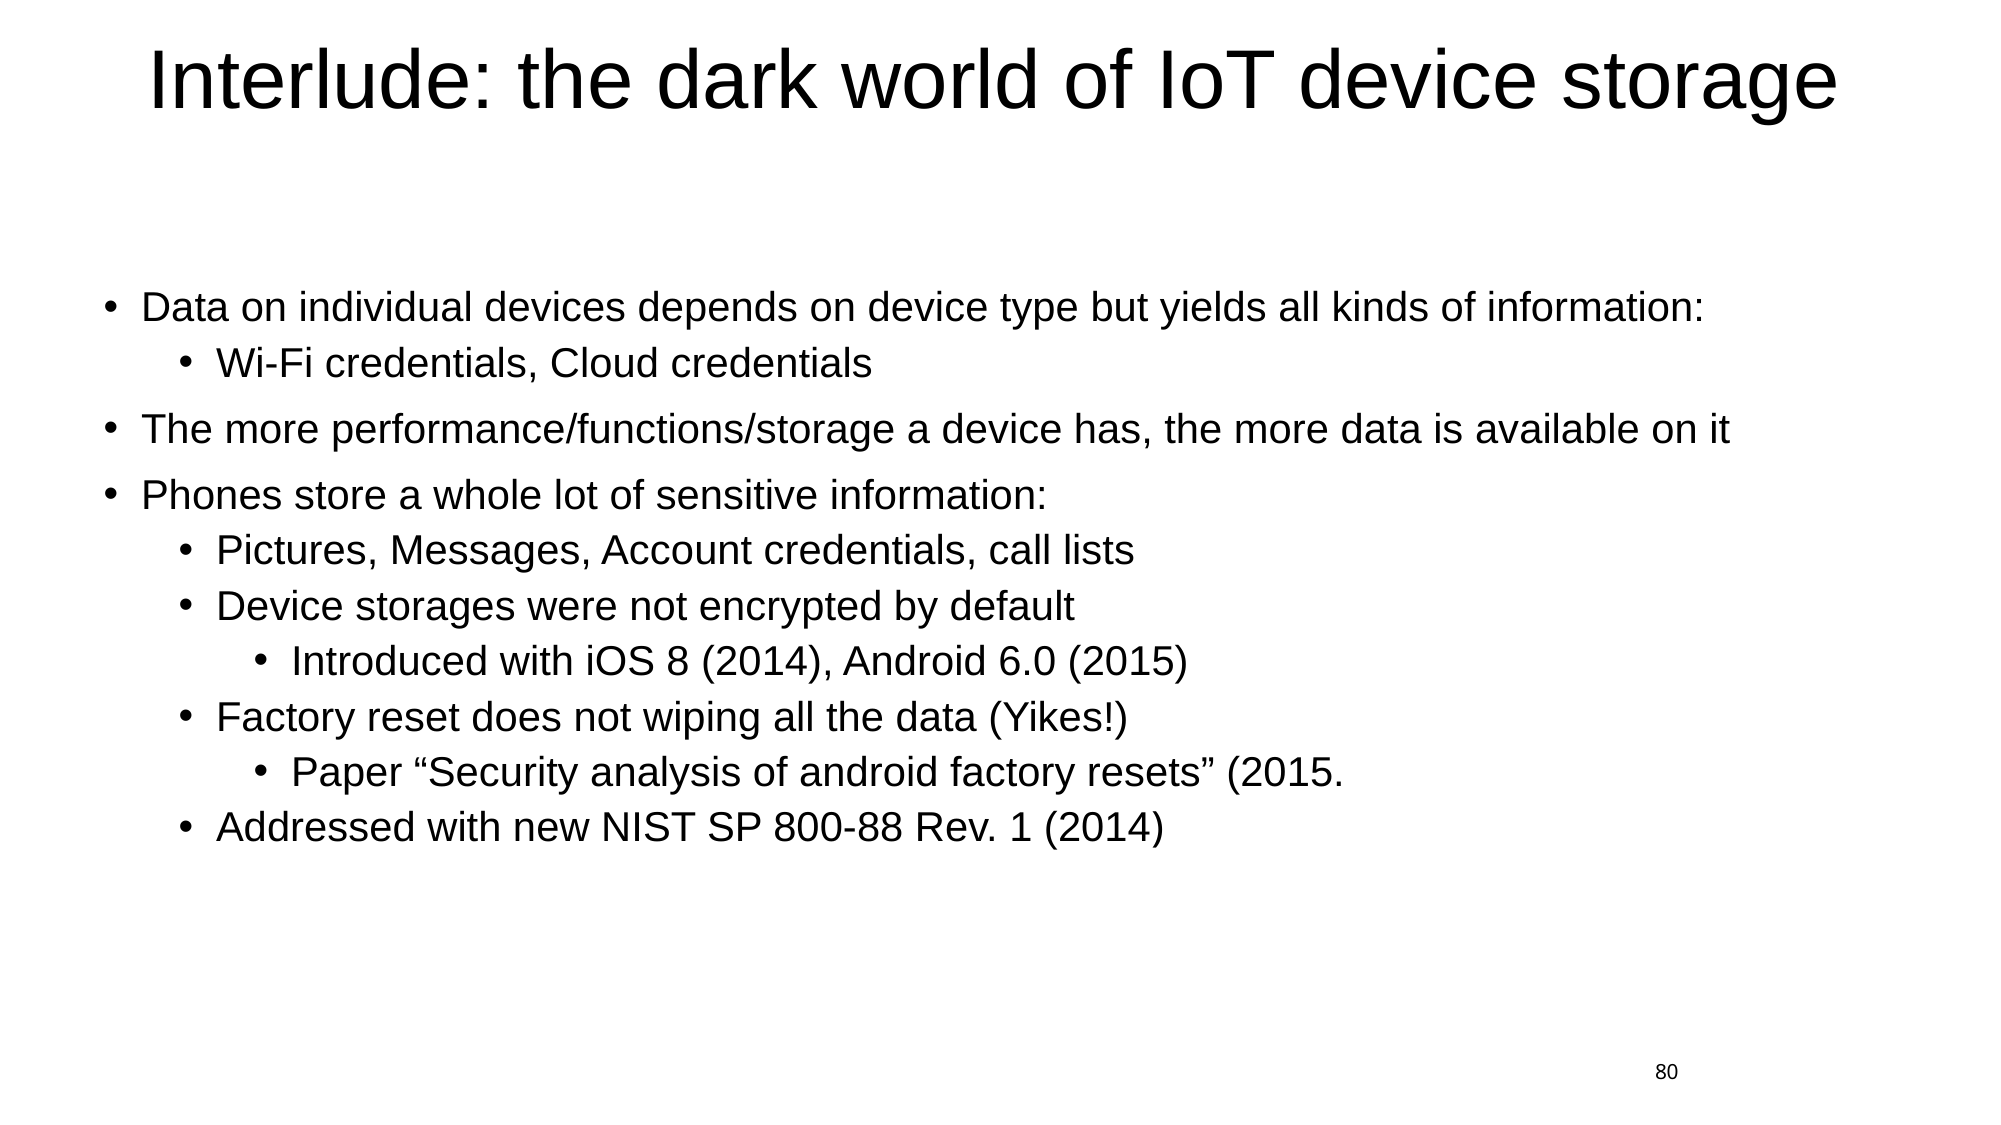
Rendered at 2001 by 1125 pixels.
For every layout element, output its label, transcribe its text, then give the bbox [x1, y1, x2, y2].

title Interlude: the dark world of IoT device storage [29, 29, 1960, 174]
slide_number 80 [1433, 1042, 1900, 1103]
list Data on individual devices depends on device type but yields all kinds of information: Wi-Fi credentials, Cloud credentials The more performance/functions/storage a device has, the more data is available on it Phones store a whole lot of sensitive information: Pictures, Messages, Account credentials, call lists Device storages were not encrypted by default Introduced with iOS 8 (2014), Android 6.0 (2015) Factory reset does not wiping all the data (Yikes!) Paper “Security analysis of android factory resets” (2015. Addressed with new NIST SP 800-88 Rev. 1 (2014) [88, 278, 1960, 1058]
